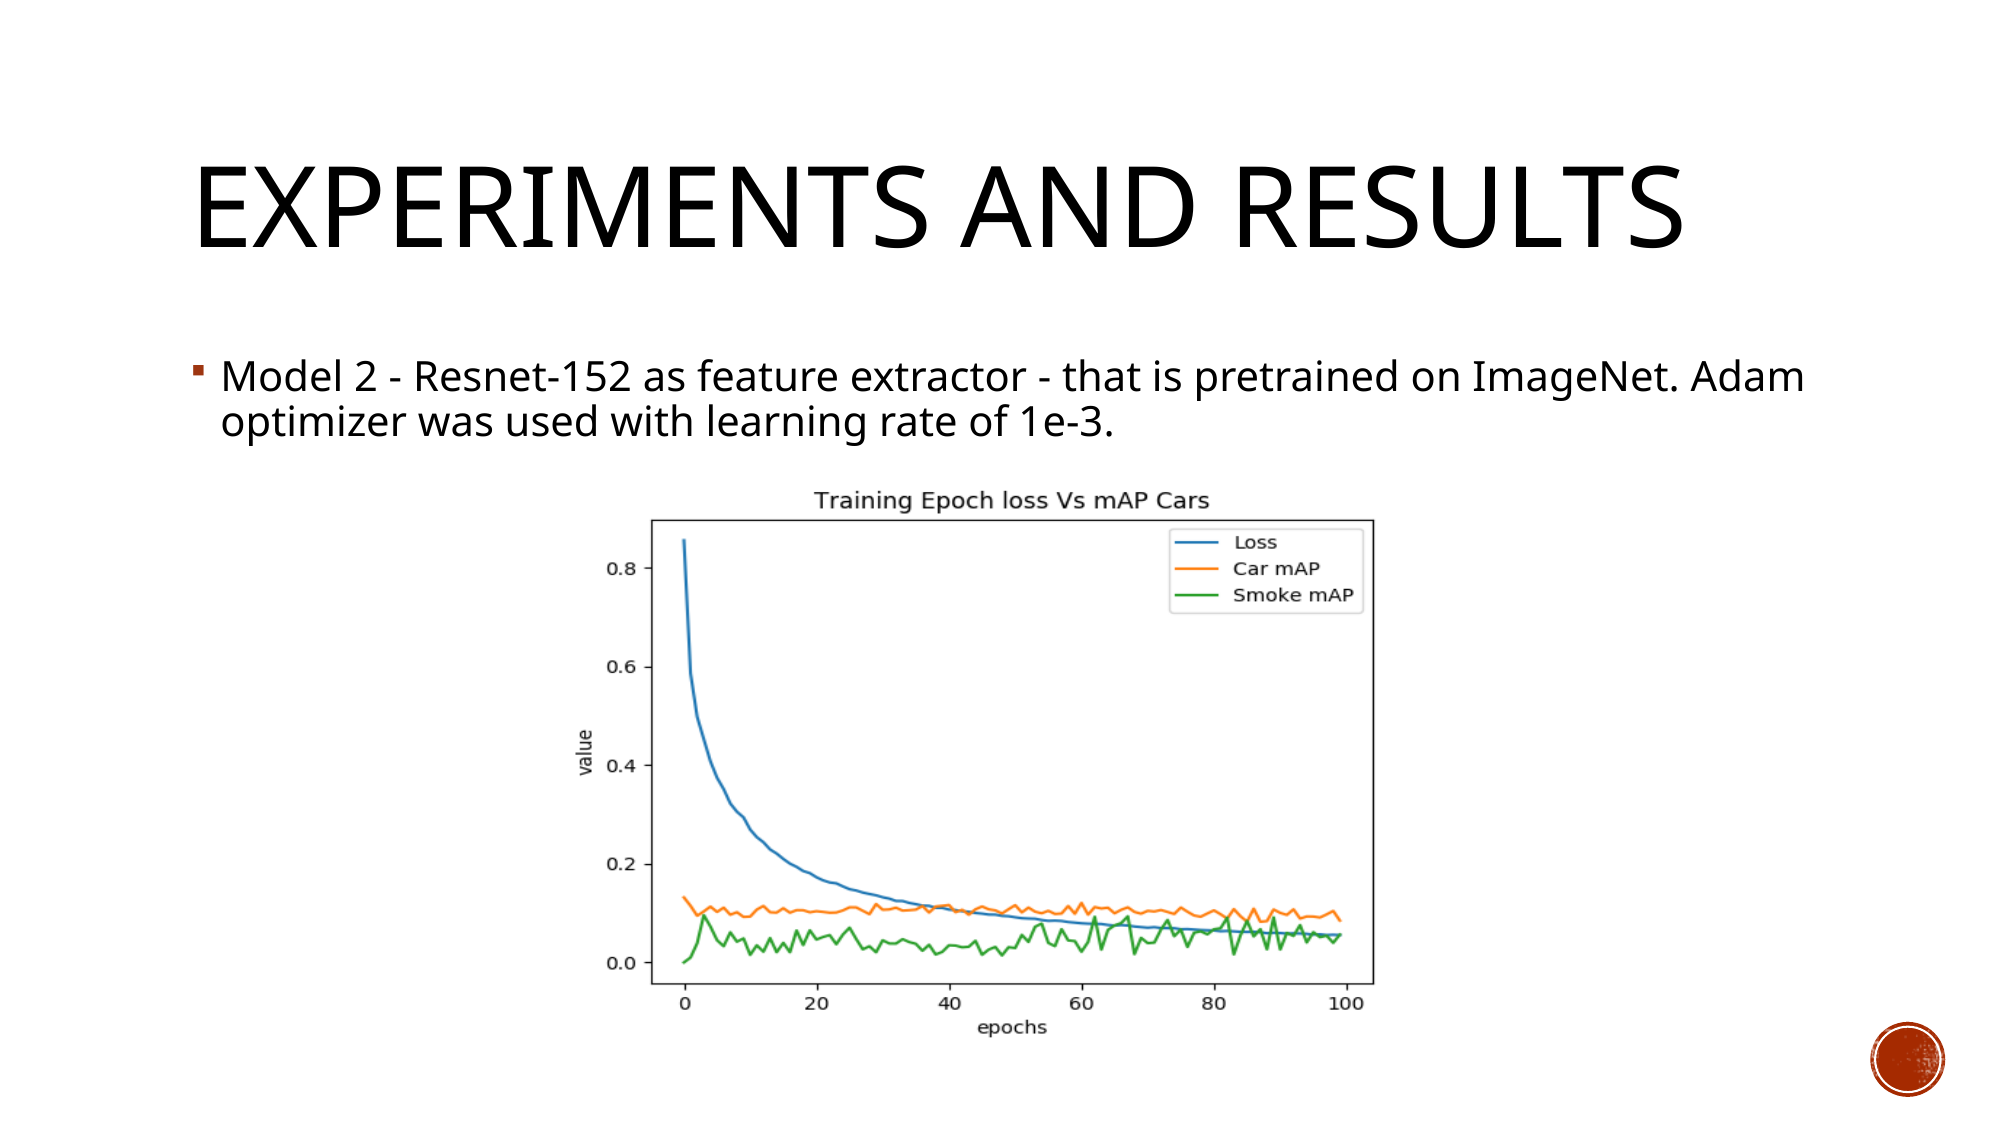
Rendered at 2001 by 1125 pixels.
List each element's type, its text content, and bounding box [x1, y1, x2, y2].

title Experiments and Results [175, 79, 1826, 344]
picture [535, 447, 1466, 1050]
list Model 2 - Resnet-152 as feature extractor - that is pretrained on ImageNet. Adam optimizer was used with learning rate of 1e-3. [175, 348, 1826, 1013]
